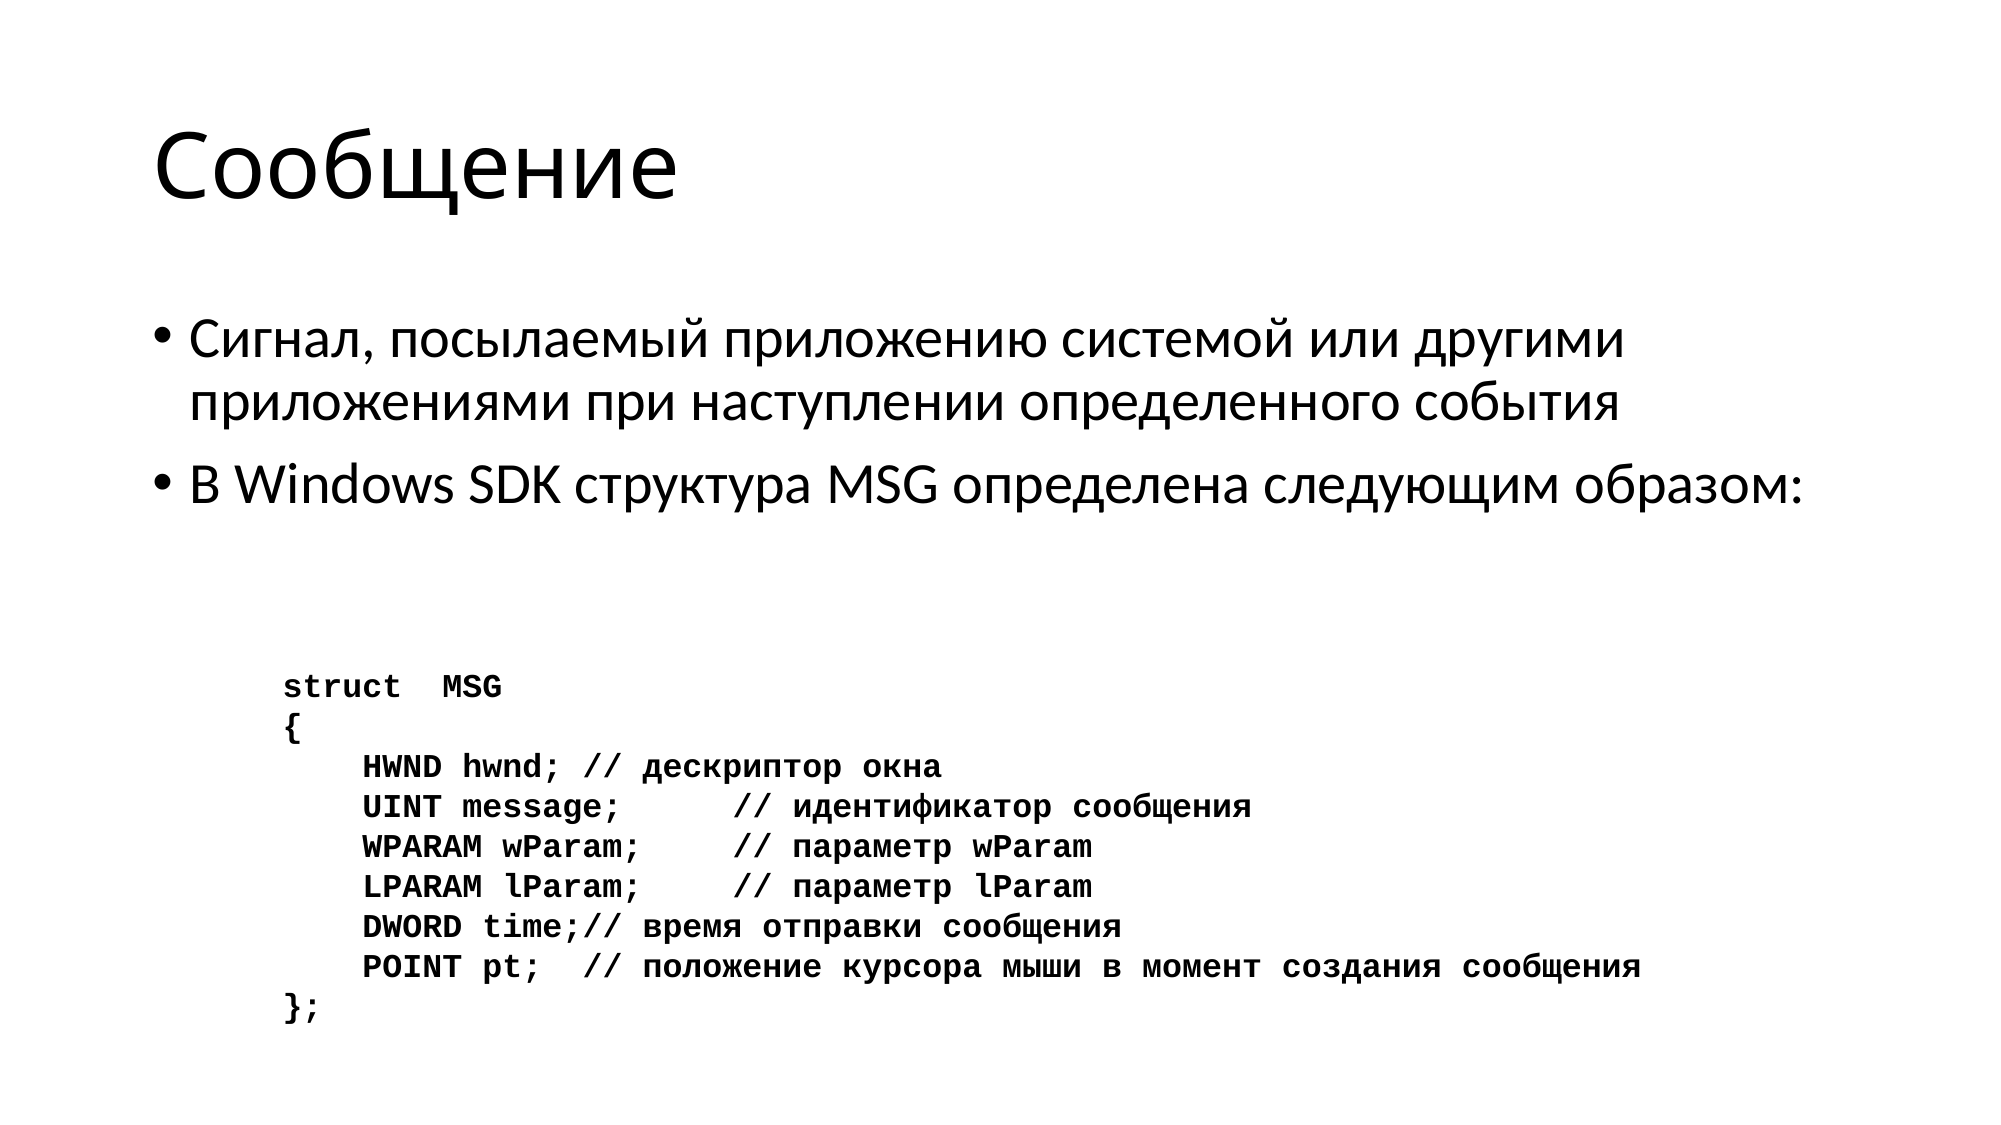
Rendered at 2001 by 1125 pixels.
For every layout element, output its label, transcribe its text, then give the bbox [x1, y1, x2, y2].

text_box struct MSG { HWND hwnd; // дескриптор окна UINT message; // идентификатор сообщения WPARAM wParam; // параметр wParam LPARAM lParam; // параметр lParam DWORD time;// время отправки сообщения POINT pt; // положение курсора мыши в момент создания сообщения }; [267, 656, 1685, 1031]
list Сигнал, посылаемый приложению системой или другими приложениями при наступлении определенного события В Windows SDK структура MSG определена следующим образом: [137, 299, 1863, 1014]
title Сообщение [137, 59, 1863, 278]
